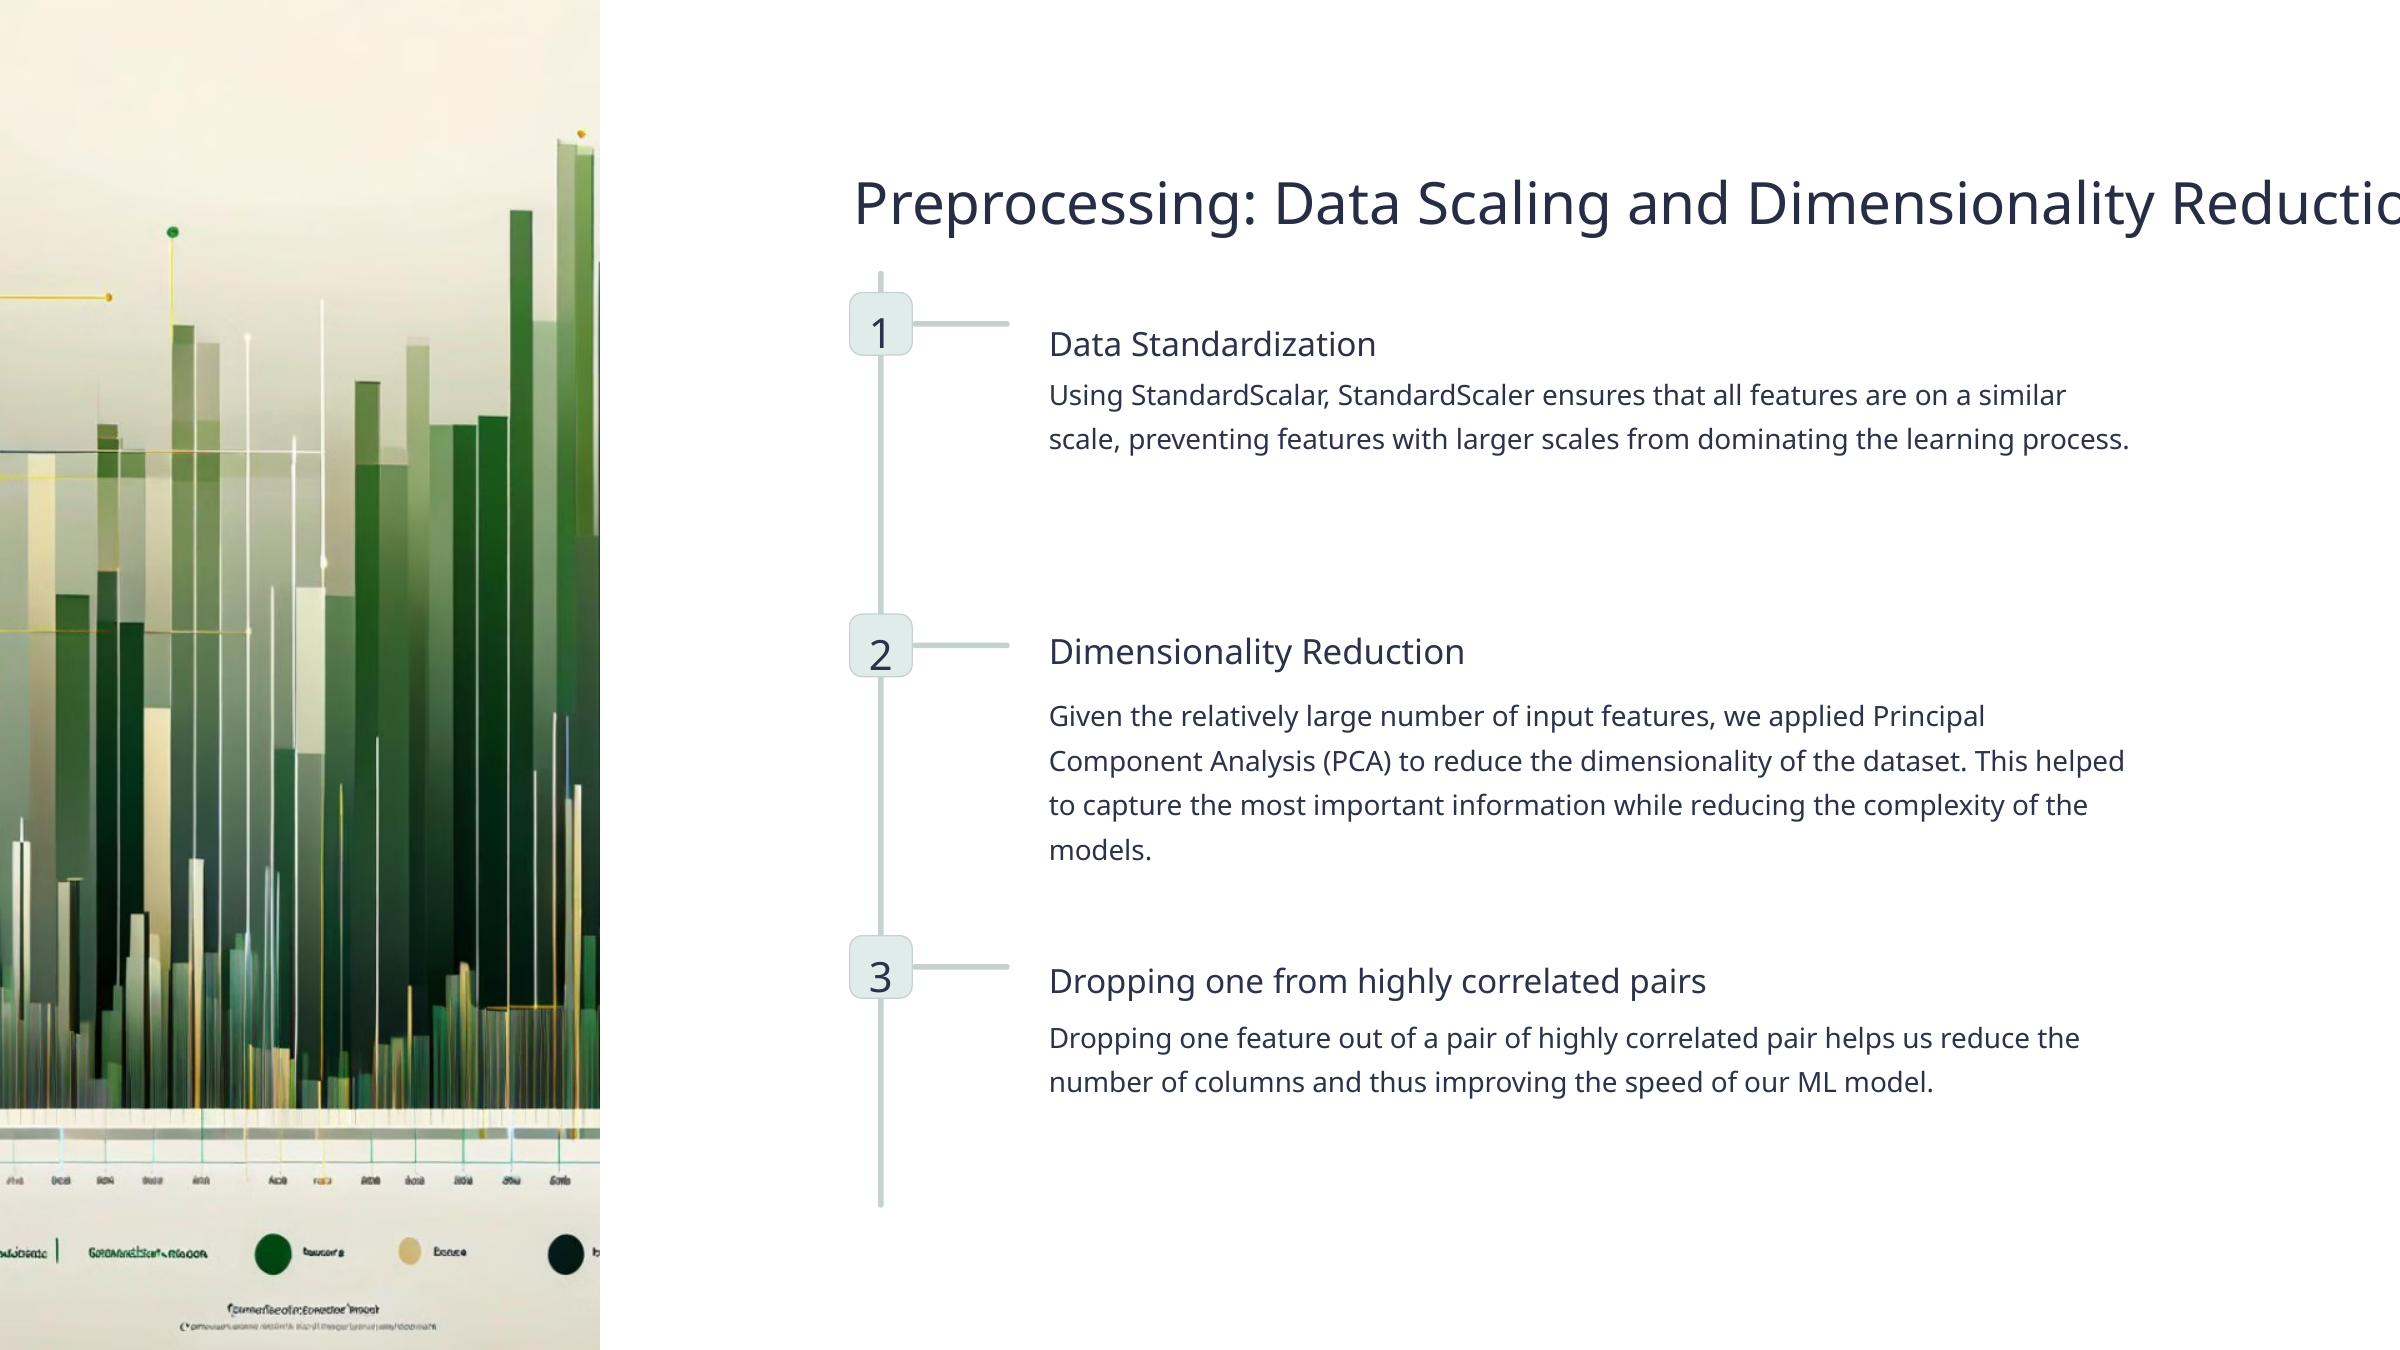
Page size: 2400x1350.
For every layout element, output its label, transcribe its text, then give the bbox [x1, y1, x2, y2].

text_box 2 [870, 619, 892, 672]
text_box [913, 642, 1010, 649]
text_box 3 [870, 940, 892, 994]
text_box [913, 321, 1010, 327]
text_box 1 [874, 297, 888, 350]
text_box Data Standardization [1033, 298, 1586, 343]
text_box [849, 935, 913, 999]
picture [0, 0, 600, 1350]
text_box [878, 356, 884, 614]
text_box [600, 0, 2400, 1350]
text_box Preprocessing: Data Scaling and Dimensionality Reduction [839, 142, 2082, 230]
text_box [878, 999, 884, 1208]
text_box [913, 964, 1010, 970]
text_box Given the relatively large number of input features, we applied Principal Component Analysis (PCA) to reduce the dimensionality of the dataset. This helped to capture the most important information while reducing the complexity of the models. [1033, 680, 2161, 859]
text_box Dropping one feature out of a pair of highly correlated pair helps us reduce the number of columns and thus improving the speed of our ML model. [1033, 1001, 2161, 1180]
text_box [849, 614, 913, 677]
text_box Using StandardScalar, StandardScaler ensures that all features are on a similar scale, preventing features with larger scales from dominating the learning process. [1033, 358, 2161, 537]
text_box [878, 270, 884, 292]
text_box [878, 677, 884, 935]
text_box Dropping one from highly correlated pairs [1033, 935, 1585, 980]
text_box [849, 292, 913, 356]
text_box Dimensionality Reduction [1033, 620, 1415, 664]
